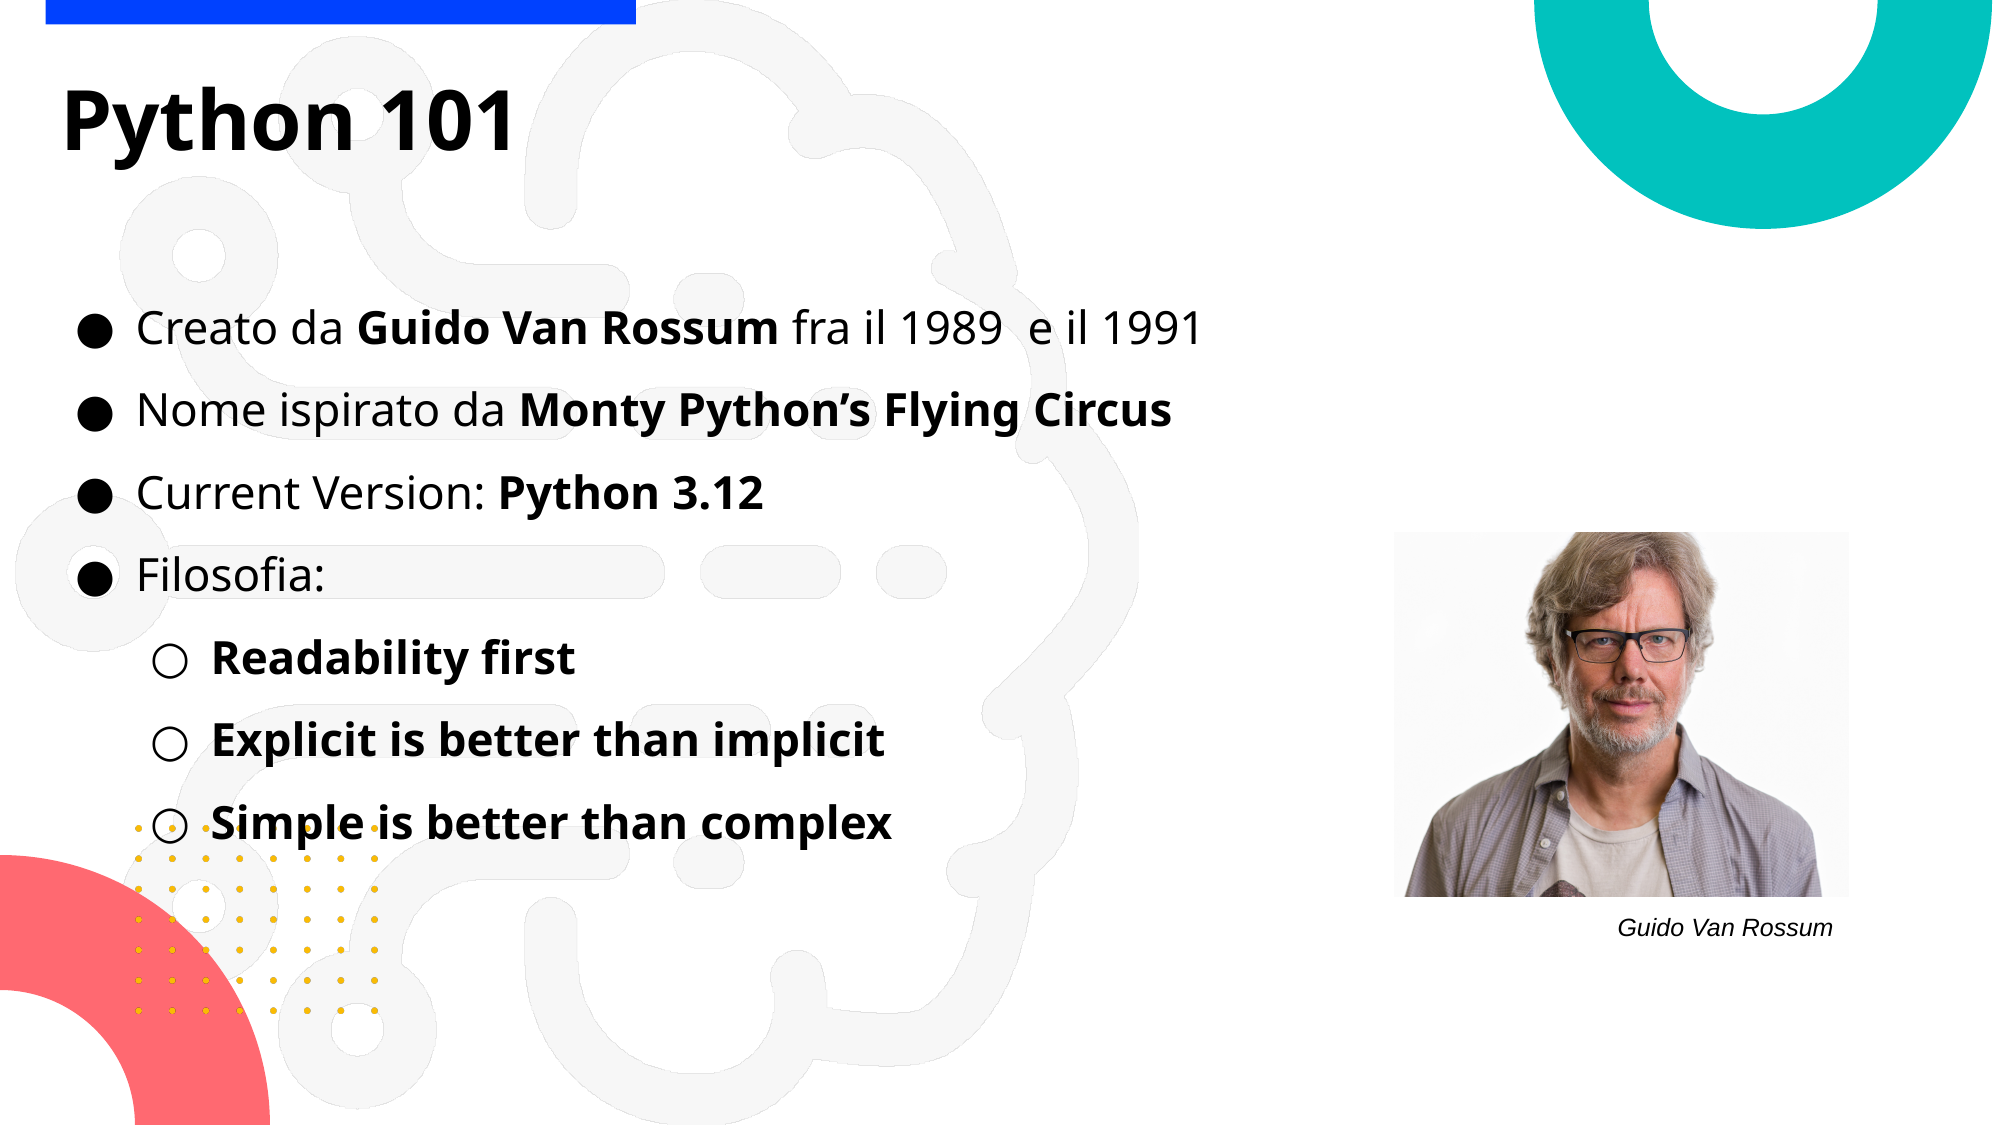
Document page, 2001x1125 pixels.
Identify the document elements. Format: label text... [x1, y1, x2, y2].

picture [1394, 532, 1850, 897]
picture [135, 864, 378, 1014]
title Python 101 [45, 53, 1746, 185]
text_box Guido Van Rossum [1494, 904, 1849, 951]
text_box Creato da Guido Van Rossum fra il 1989 e il 1991 Nome ispirato da Monty Python’s Flying Circus Current Version: Python 3.12 Filosofia: Readability first Explicit is better than implicit Simple is better than complex [45, 256, 1348, 864]
